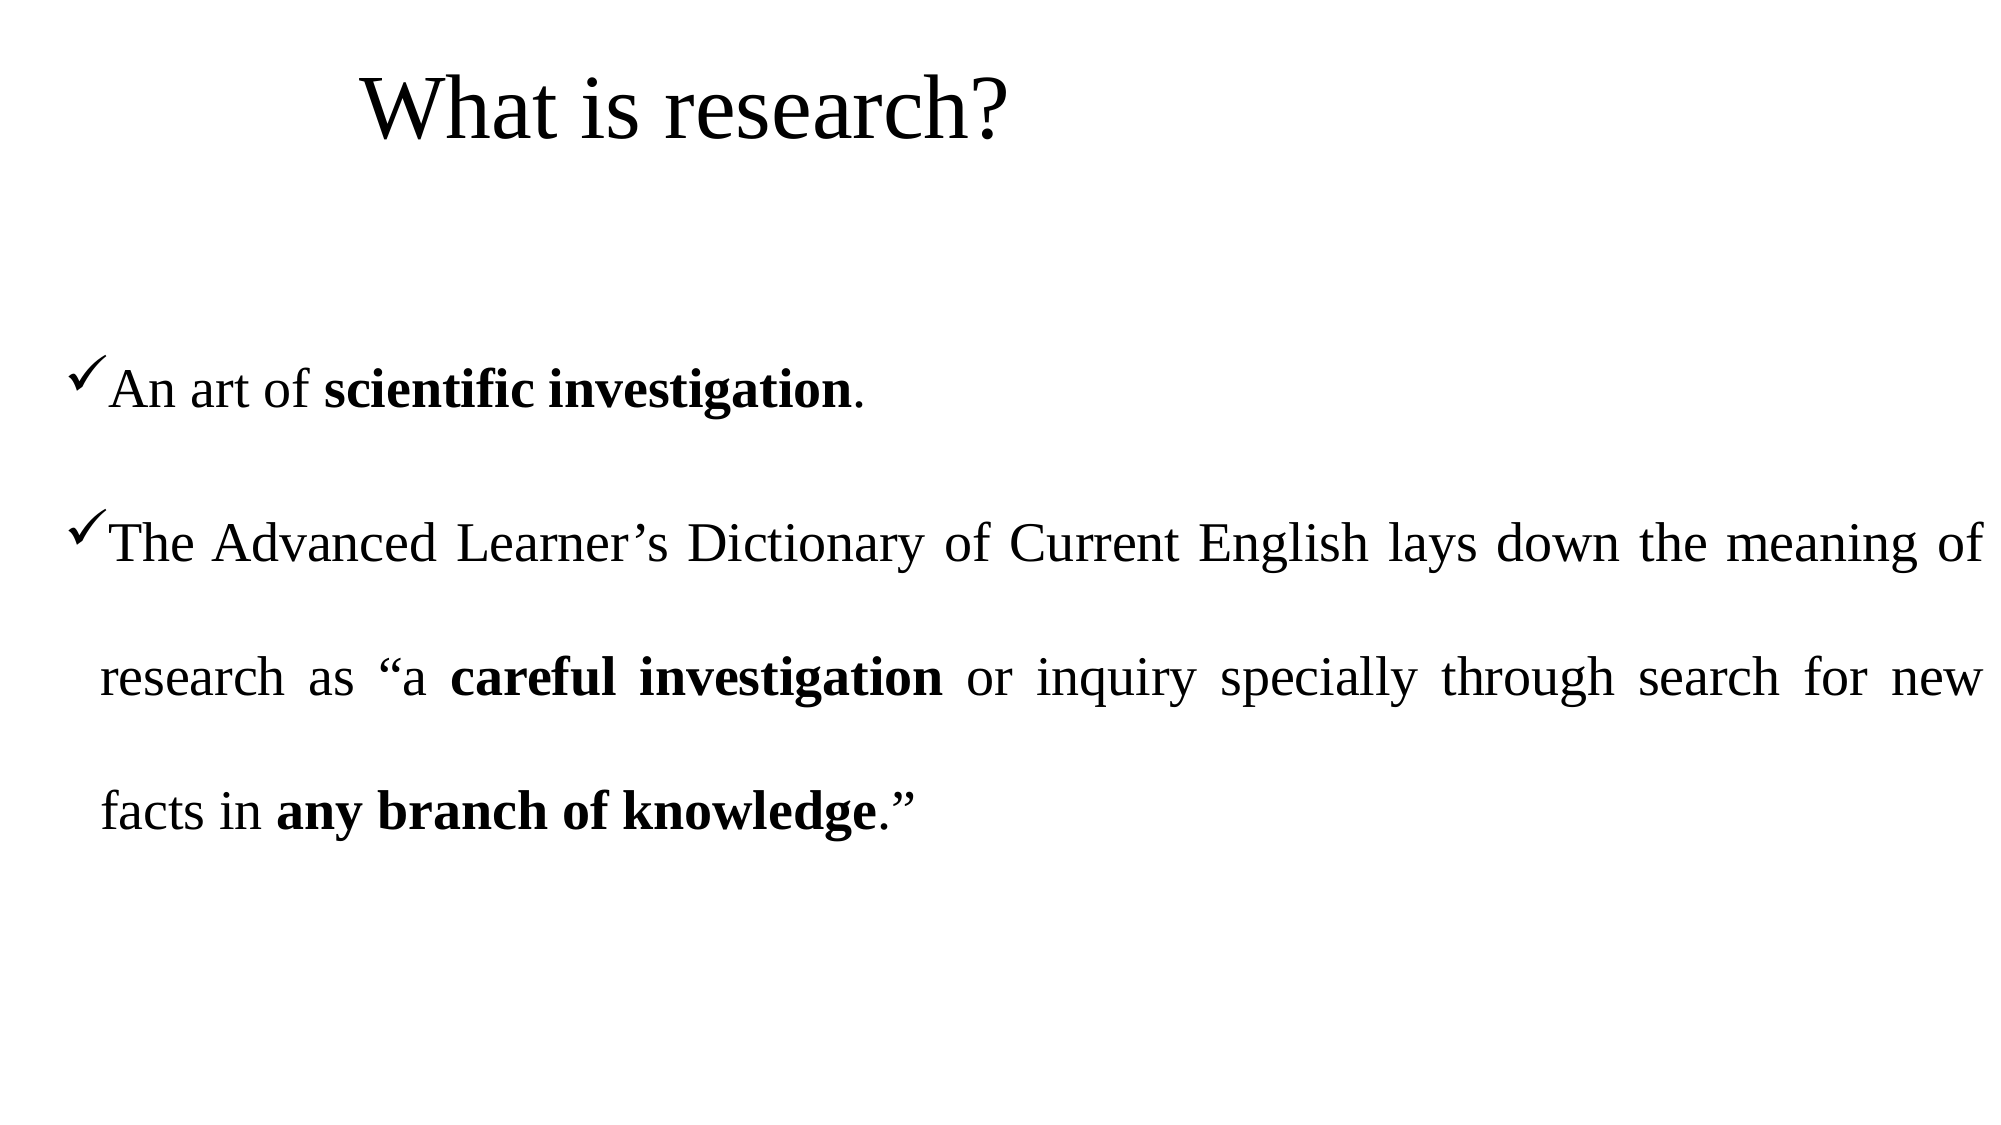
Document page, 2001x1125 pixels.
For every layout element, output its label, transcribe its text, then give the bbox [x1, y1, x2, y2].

list An art of scientific investigation. The Advanced Learner’s Dictionary of Current English lays down the meaning of research as “a careful investigation or inquiry specially through search for new facts in any branch of knowledge.” [49, 277, 2000, 1125]
title What is research? [344, 0, 1860, 218]
